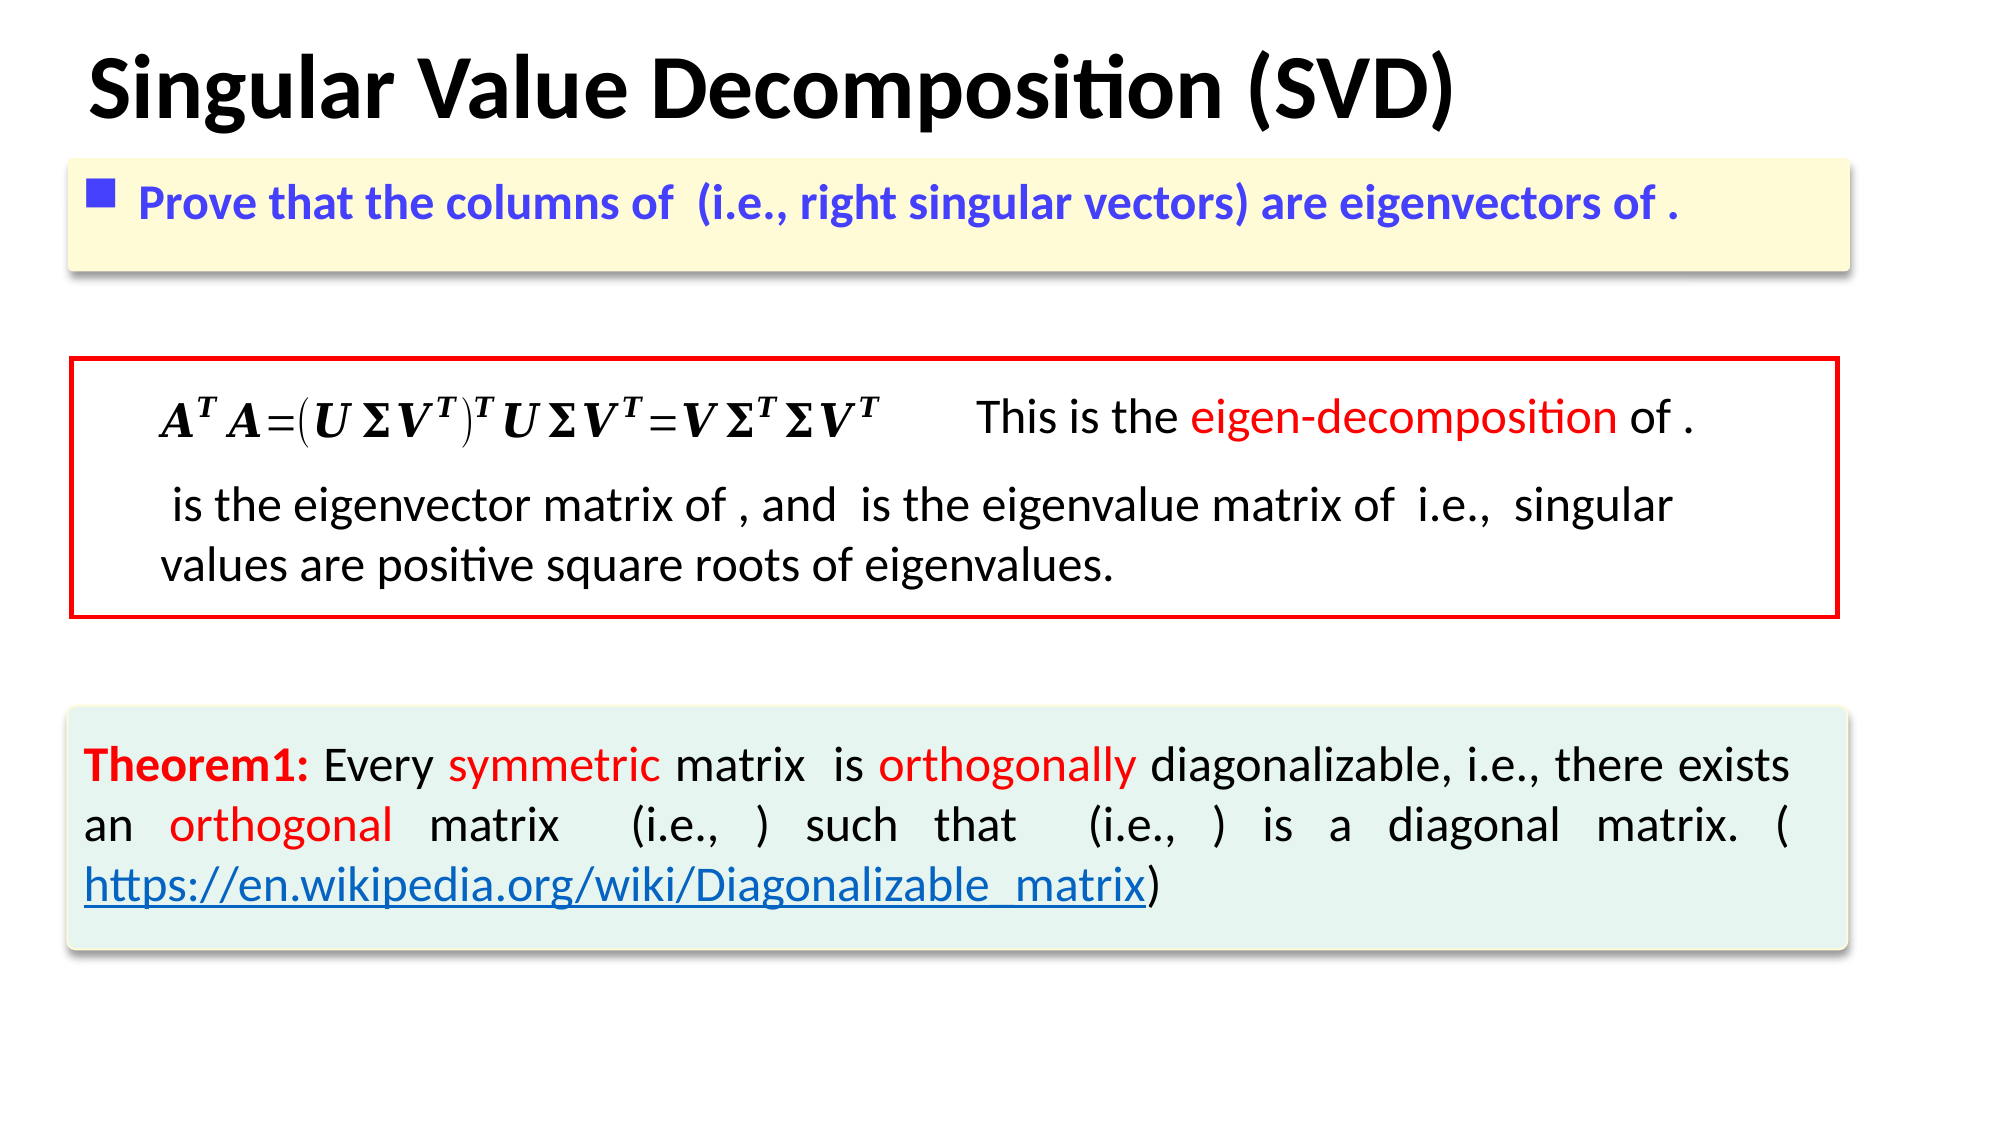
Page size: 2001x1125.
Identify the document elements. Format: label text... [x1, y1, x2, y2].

text_box [70, 358, 1839, 618]
text_box Singular Value Decomposition (SVD) [73, 19, 1474, 145]
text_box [67, 705, 1848, 950]
text_box [67, 158, 1850, 272]
